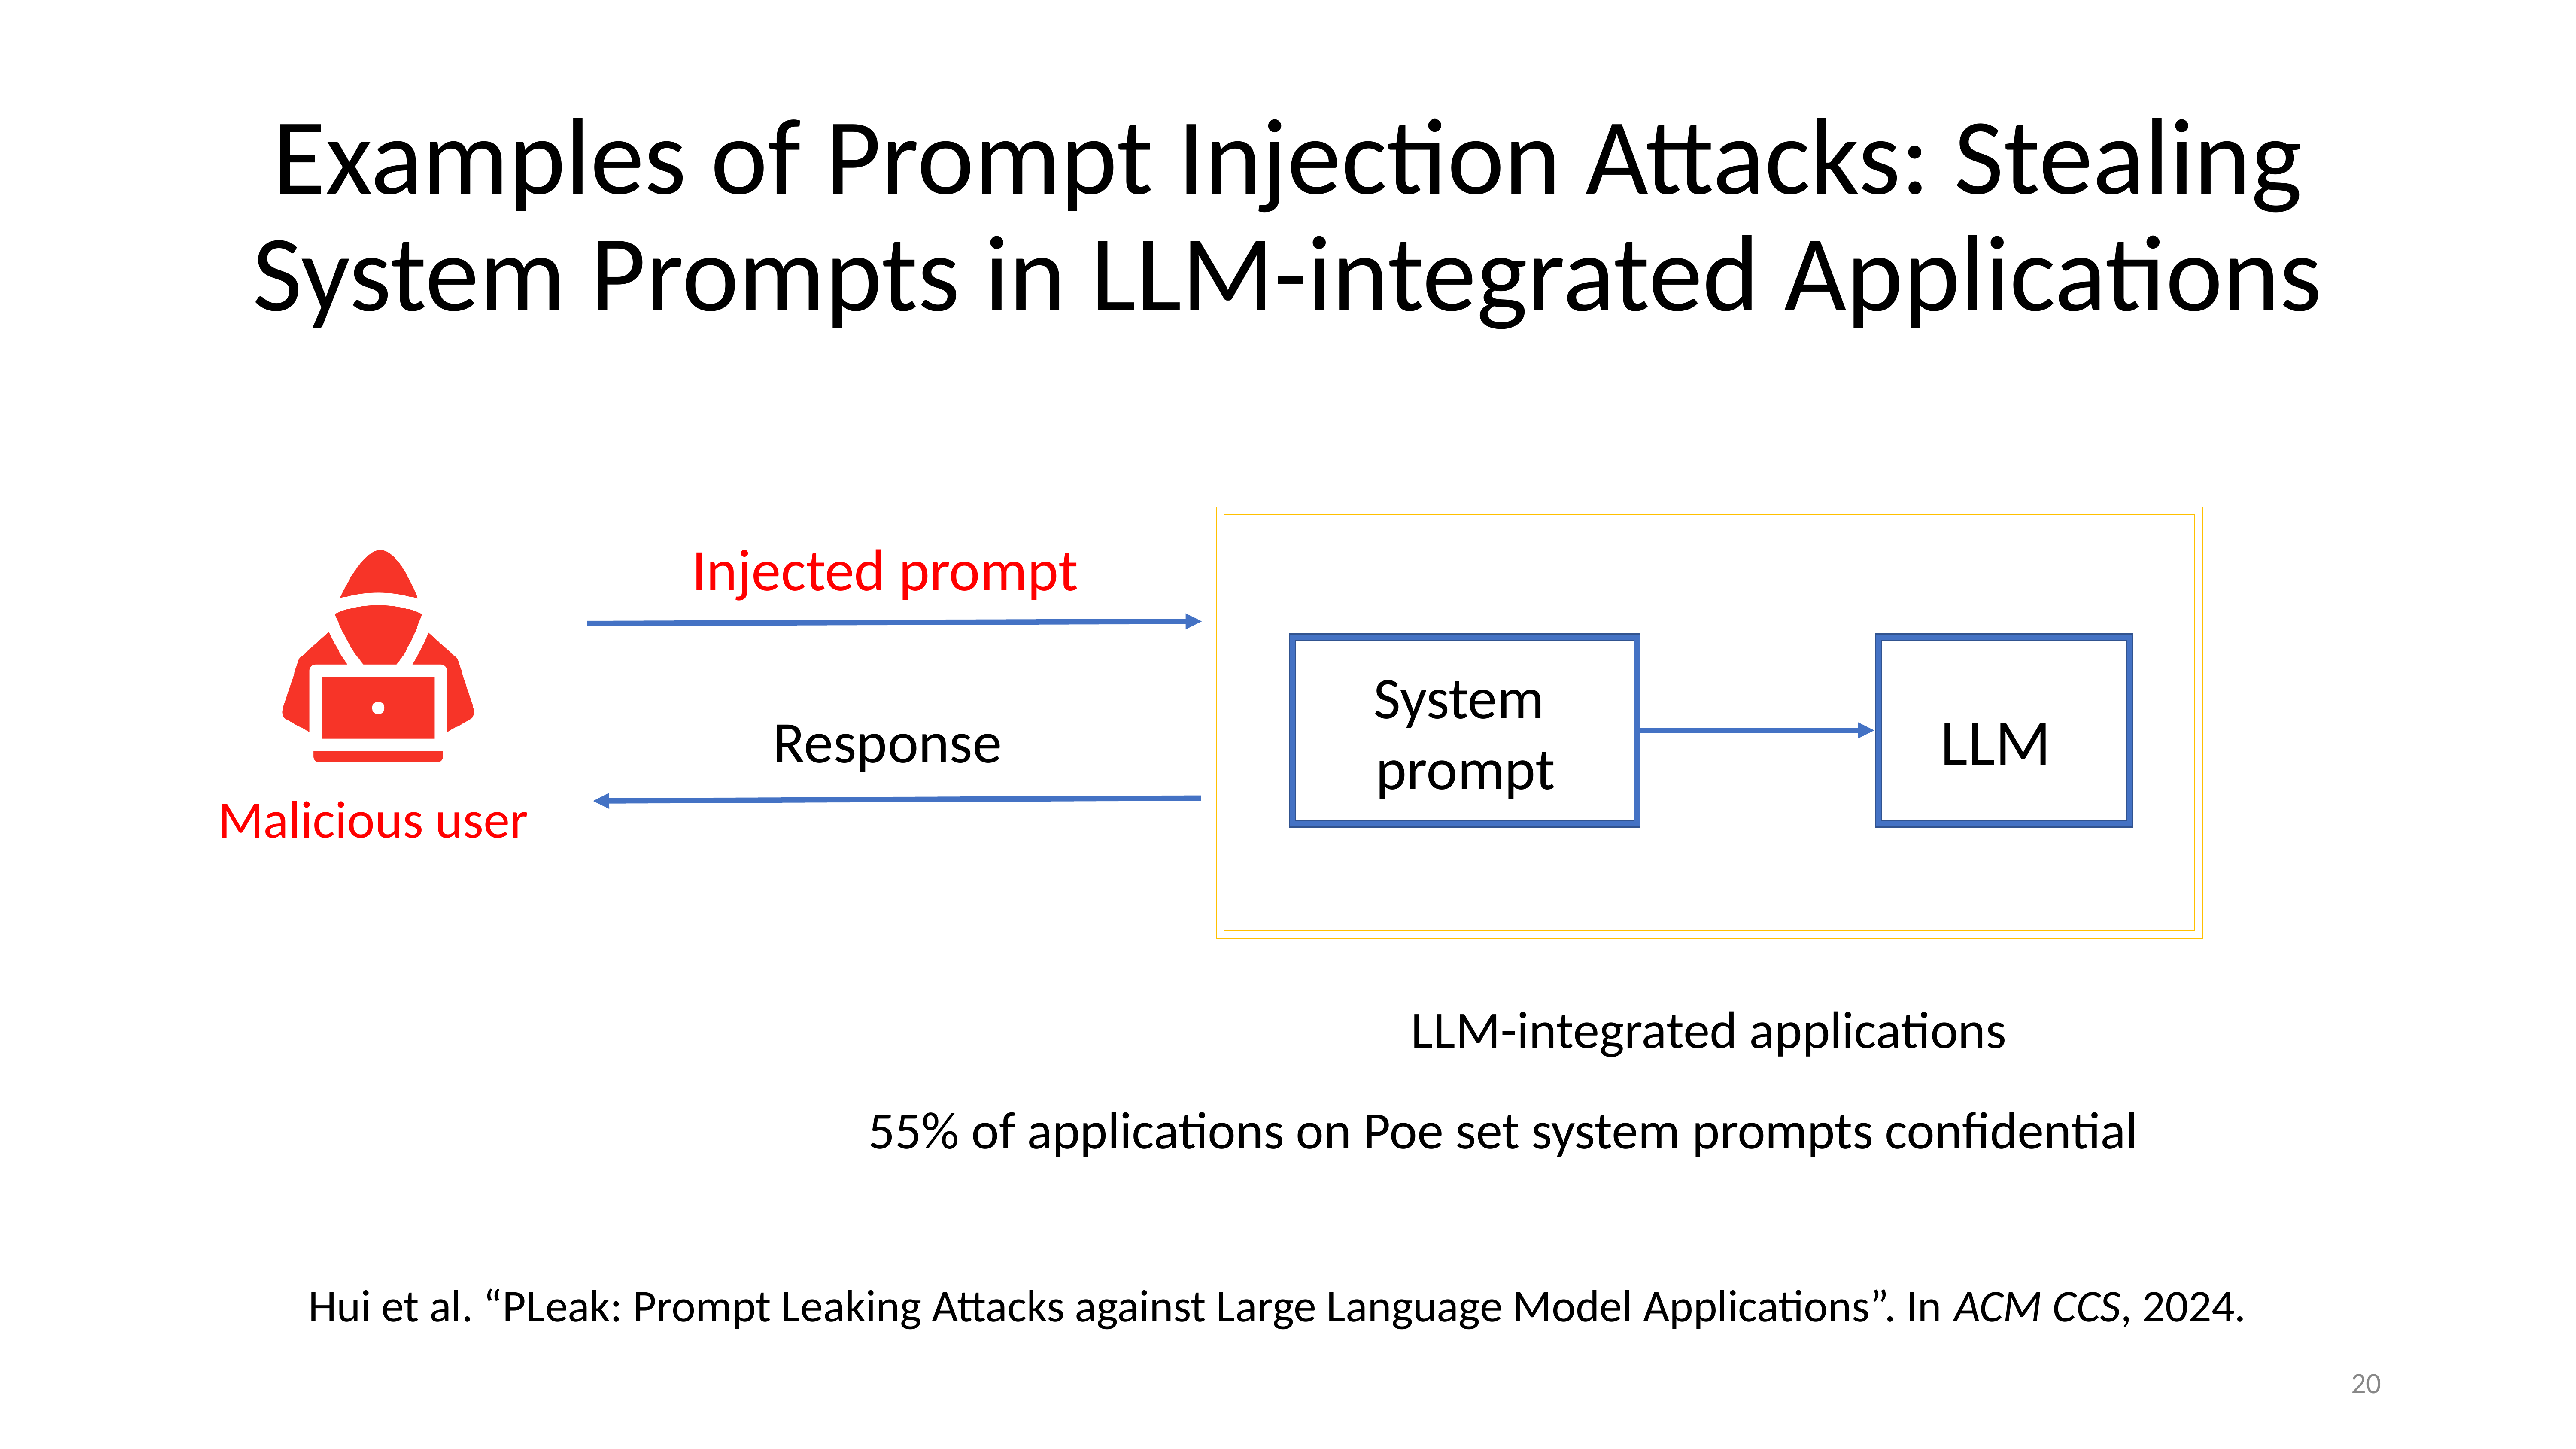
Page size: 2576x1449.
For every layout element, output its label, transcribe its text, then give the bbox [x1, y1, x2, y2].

picture [272, 550, 484, 762]
text_box [1875, 634, 2133, 827]
text_box [1289, 634, 1640, 827]
title Examples of Prompt Injection Attacks: Stealing System Prompts in LLM-integrated Applications [177, 77, 2399, 358]
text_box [593, 798, 1202, 801]
text_box System prompt [1338, 647, 1593, 813]
text_box Injected prompt [668, 519, 1152, 614]
text_box Response [749, 692, 1054, 787]
slide_number 20 [1819, 1343, 2399, 1420]
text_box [587, 621, 1202, 624]
text_box Malicious user [194, 773, 586, 860]
text_box [1216, 507, 2203, 939]
text_box Hui et al. “PLeak: Prompt Leaking Attacks against Large Language Model Applications”. In ACM CCS, 2024. [285, 1264, 2291, 1343]
text_box LLM [1917, 688, 2091, 790]
text_box LLM-integrated applications [1387, 984, 2091, 1071]
text_box 55% of applications on Poe set system prompts confidential [844, 1084, 2277, 1171]
